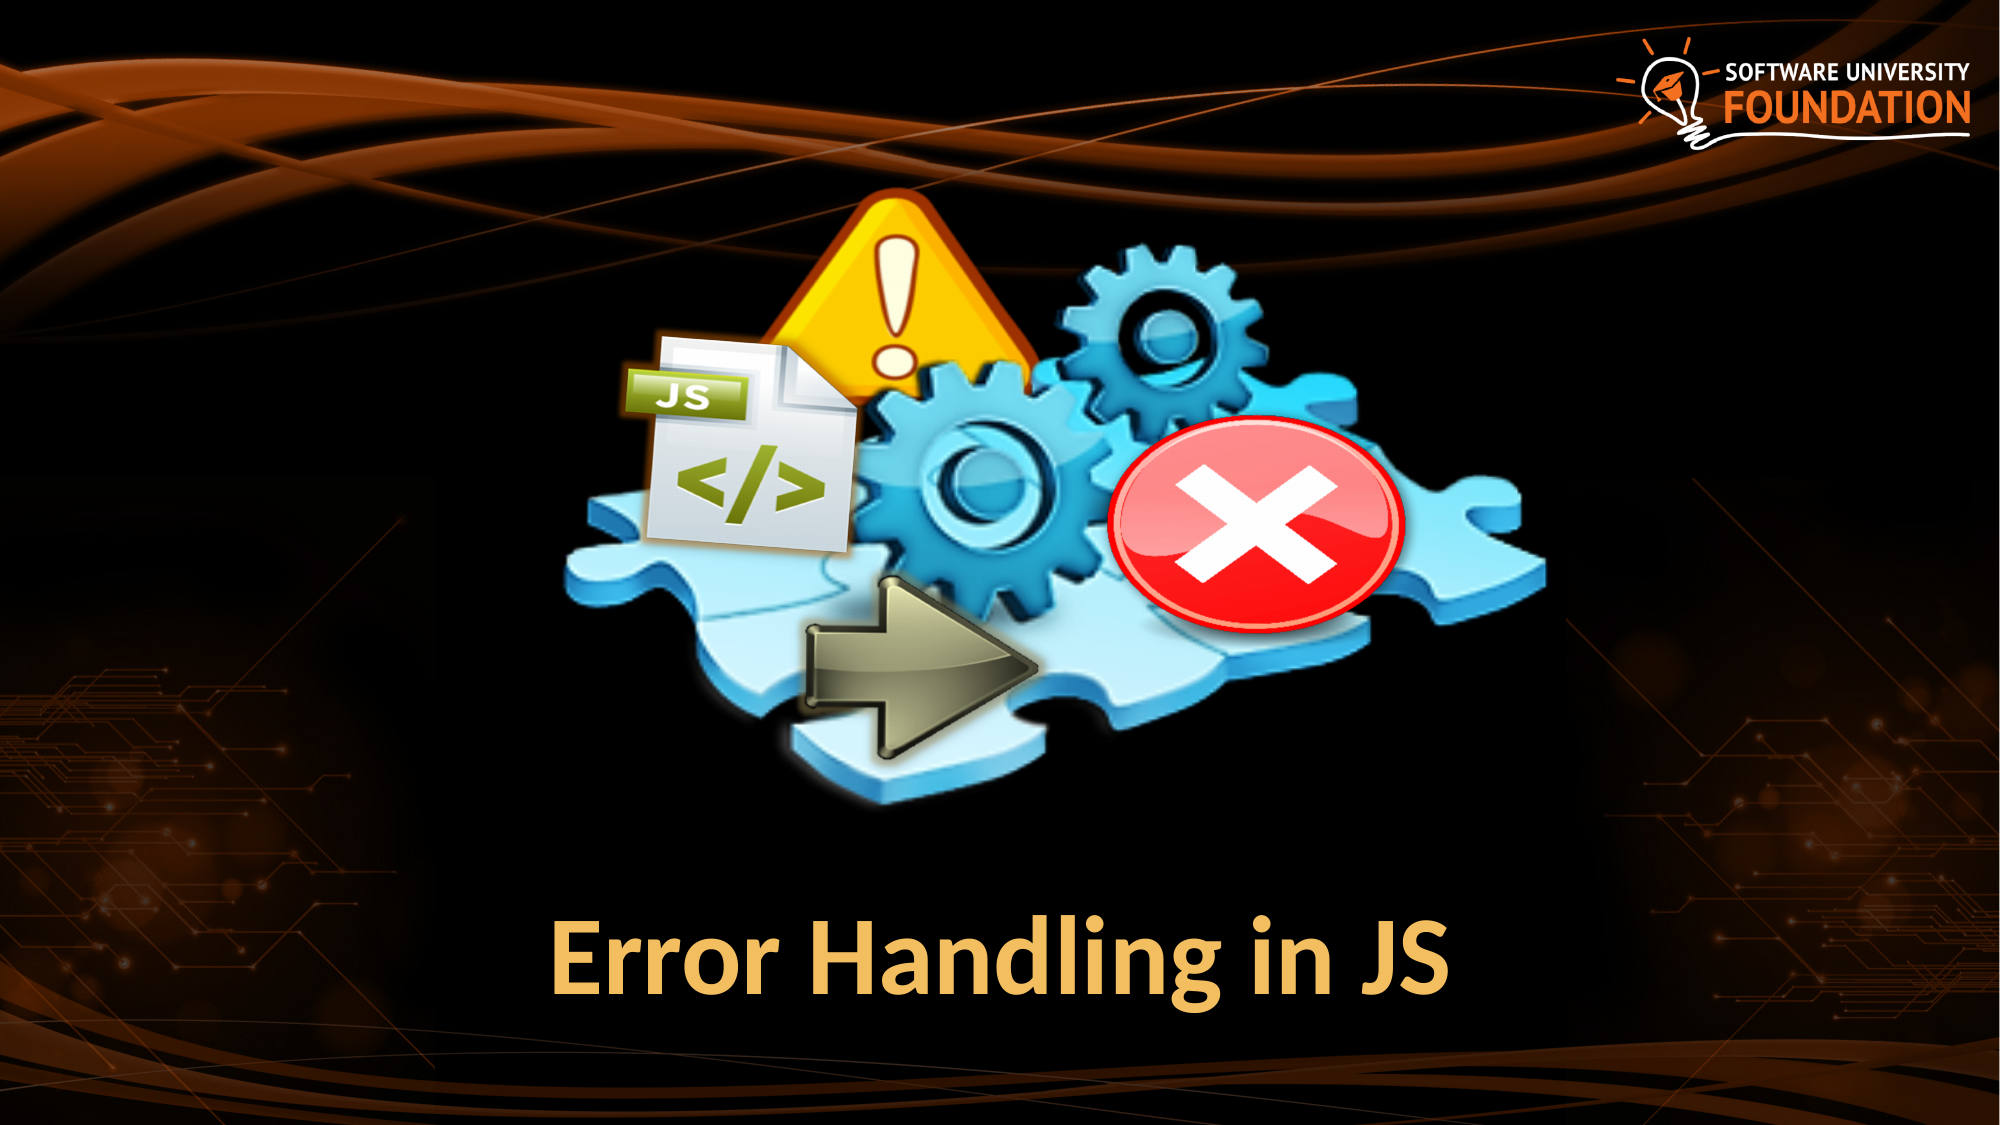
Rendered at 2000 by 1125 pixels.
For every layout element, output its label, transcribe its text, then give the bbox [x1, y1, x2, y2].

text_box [543, 166, 1558, 848]
picture [0, 0, 2000, 1125]
title Error Handling in JS [267, 890, 1734, 1025]
